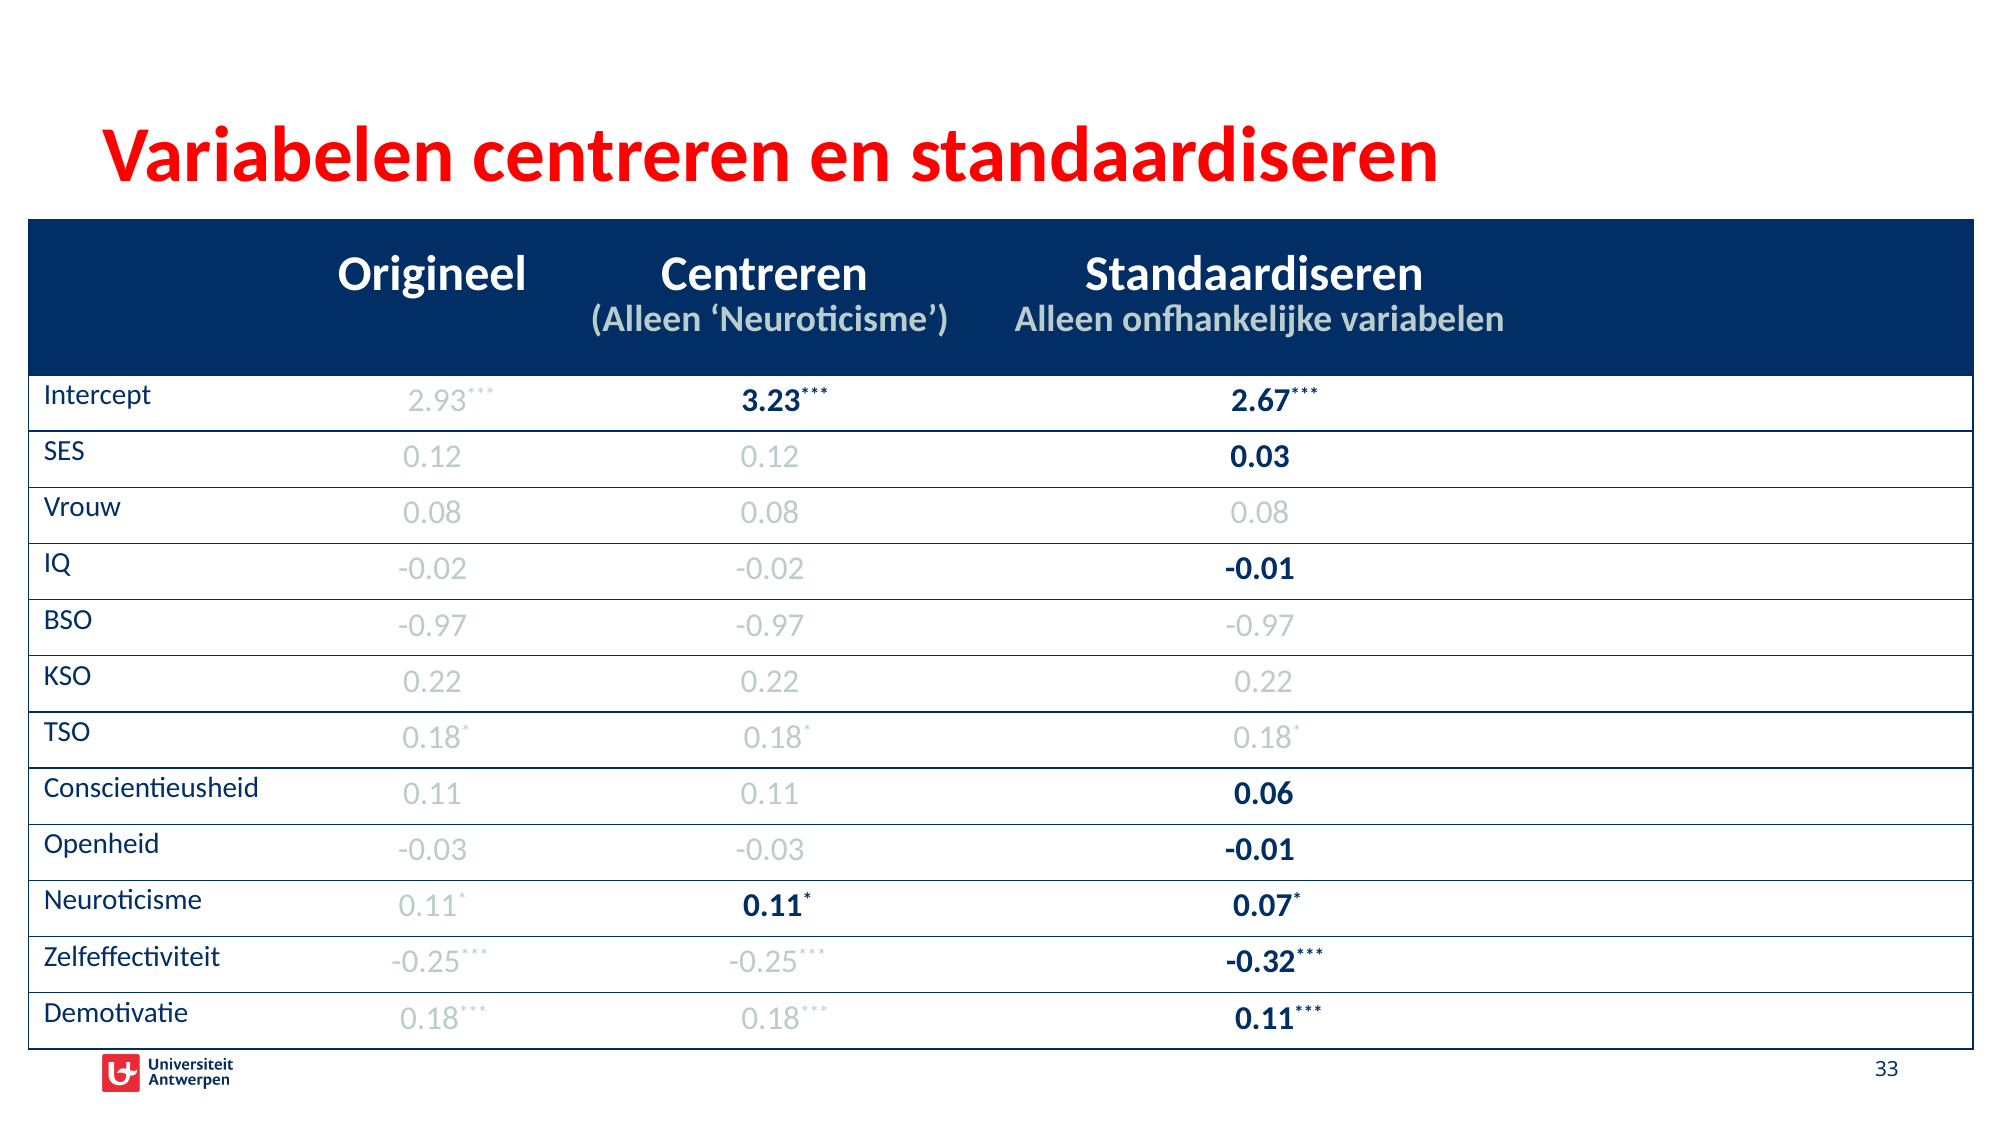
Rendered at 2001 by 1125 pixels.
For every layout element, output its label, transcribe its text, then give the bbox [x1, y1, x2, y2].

table_header [29, 220, 300, 374]
table_cell -0.97 [565, 600, 975, 655]
table_cell [1545, 600, 1972, 655]
table_cell [1545, 488, 1972, 543]
table_cell 0.08 [975, 488, 1545, 543]
table_cell [1545, 432, 1972, 487]
title Variabelen centreren en standaardiseren [102, 101, 1898, 219]
table_cell 0.22 [300, 656, 565, 711]
table_cell IQ [29, 544, 300, 599]
table_cell TSO [29, 713, 300, 767]
table_header Centreren (Alleen ‘Neuroticisme’) [565, 220, 975, 374]
table_cell 2.93*** [300, 376, 565, 430]
table_cell 0.22 [975, 656, 1545, 711]
table_cell [1545, 376, 1972, 430]
table_cell 0.07* [975, 881, 1545, 936]
table_cell 0.18*** [565, 993, 975, 1048]
table_cell 0.08 [565, 488, 975, 543]
table_cell BSO [29, 600, 300, 655]
table_cell 3.23*** [565, 376, 975, 430]
table_cell 0.18* [975, 713, 1545, 767]
table_cell 0.18* [300, 713, 565, 767]
table_cell 0.11* [565, 881, 975, 936]
table_cell 0.11*** [975, 993, 1545, 1048]
table_cell Zelfeffectiviteit [29, 937, 300, 992]
table_cell [1545, 713, 1972, 767]
table_cell Neuroticisme [29, 881, 300, 936]
table_cell [1545, 881, 1972, 936]
table_header Standaardiseren Alleen onfhankelijke variabelen [975, 220, 1545, 374]
table_cell Openheid [29, 825, 300, 880]
table_cell KSO [29, 656, 300, 711]
table_cell -0.03 [300, 825, 565, 880]
table_cell Intercept [29, 376, 300, 430]
table_cell Conscientieusheid [29, 769, 300, 824]
table_cell -0.32*** [975, 937, 1545, 992]
table_cell 0.06 [975, 769, 1545, 824]
table_cell -0.01 [975, 544, 1545, 599]
table_cell SES [29, 432, 300, 487]
table_cell 0.11 [300, 769, 565, 824]
table_cell [1545, 993, 1972, 1048]
table_header Origineel Cc [300, 220, 565, 374]
table_cell 0.11 [565, 769, 975, 824]
table_cell -0.02 [565, 544, 975, 599]
table_cell 0.18*** [300, 993, 565, 1048]
table_cell [1545, 825, 1972, 880]
table_cell 0.22 [565, 656, 975, 711]
table_cell 0.03 [975, 432, 1545, 487]
table_cell -0.25*** [565, 937, 975, 992]
table_cell -0.25*** [300, 937, 565, 992]
slide_number 33 [1463, 1050, 1914, 1100]
table_cell 0.18* [565, 713, 975, 767]
table_cell 0.12 [565, 432, 975, 487]
table_header [1545, 220, 1972, 374]
table_cell Vrouw [29, 488, 300, 543]
picture [102, 1054, 233, 1092]
table_cell [1545, 656, 1972, 711]
table_cell [1545, 937, 1972, 992]
table_cell 0.08 [300, 488, 565, 543]
table_cell -0.97 [975, 600, 1545, 655]
table_cell -0.03 [565, 825, 975, 880]
table_cell [1545, 769, 1972, 824]
table_cell -0.01 [975, 825, 1545, 880]
table_cell 0.11* [300, 881, 565, 936]
table_cell [1545, 544, 1972, 599]
table_cell 0.12 [300, 432, 565, 487]
table_cell Demotivatie [29, 993, 300, 1048]
table_cell 2.67*** [975, 376, 1545, 430]
table_cell -0.02 [300, 544, 565, 599]
table_cell -0.97 [300, 600, 565, 655]
